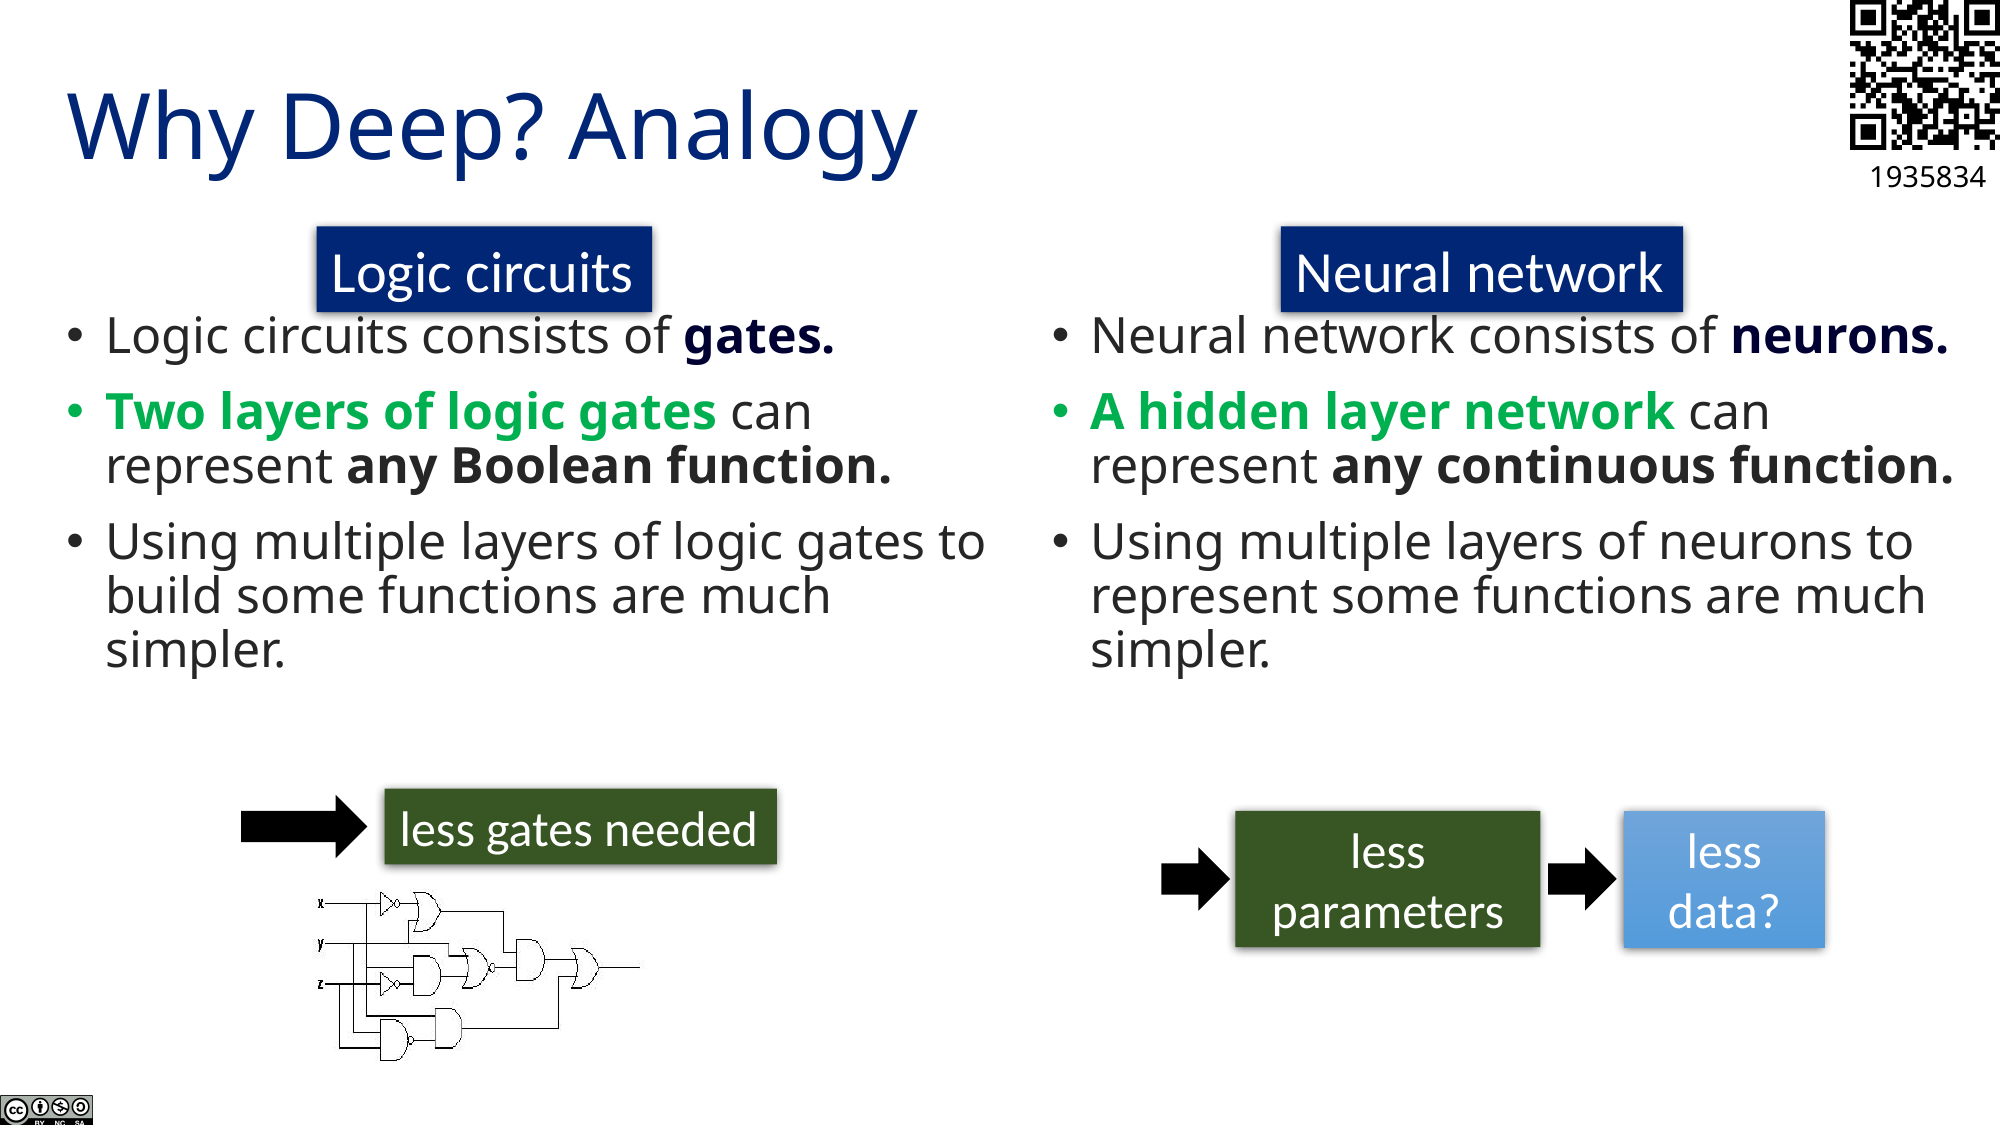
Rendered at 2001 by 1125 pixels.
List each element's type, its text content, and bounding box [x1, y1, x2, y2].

text_box Neural network [1280, 226, 1684, 313]
text_box less data? [1623, 811, 1825, 948]
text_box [241, 788, 778, 865]
title Why Deep? Analogy [51, 44, 1949, 216]
picture [0, 1095, 93, 1125]
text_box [1161, 810, 1541, 948]
picture [304, 878, 664, 1081]
list Neural network consists of neurons. A hidden layer network can represent any continuous function. Using multiple layers of neurons to represent some functions are much simpler. [1036, 302, 2000, 941]
text_box [1549, 849, 1615, 909]
picture [1850, 0, 2000, 150]
text_box Logic circuits [316, 226, 653, 313]
list Logic circuits consists of gates. Two layers of logic gates can represent any Boolean function. Using multiple layers of logic gates to build some functions are much simpler. [51, 302, 1018, 1014]
